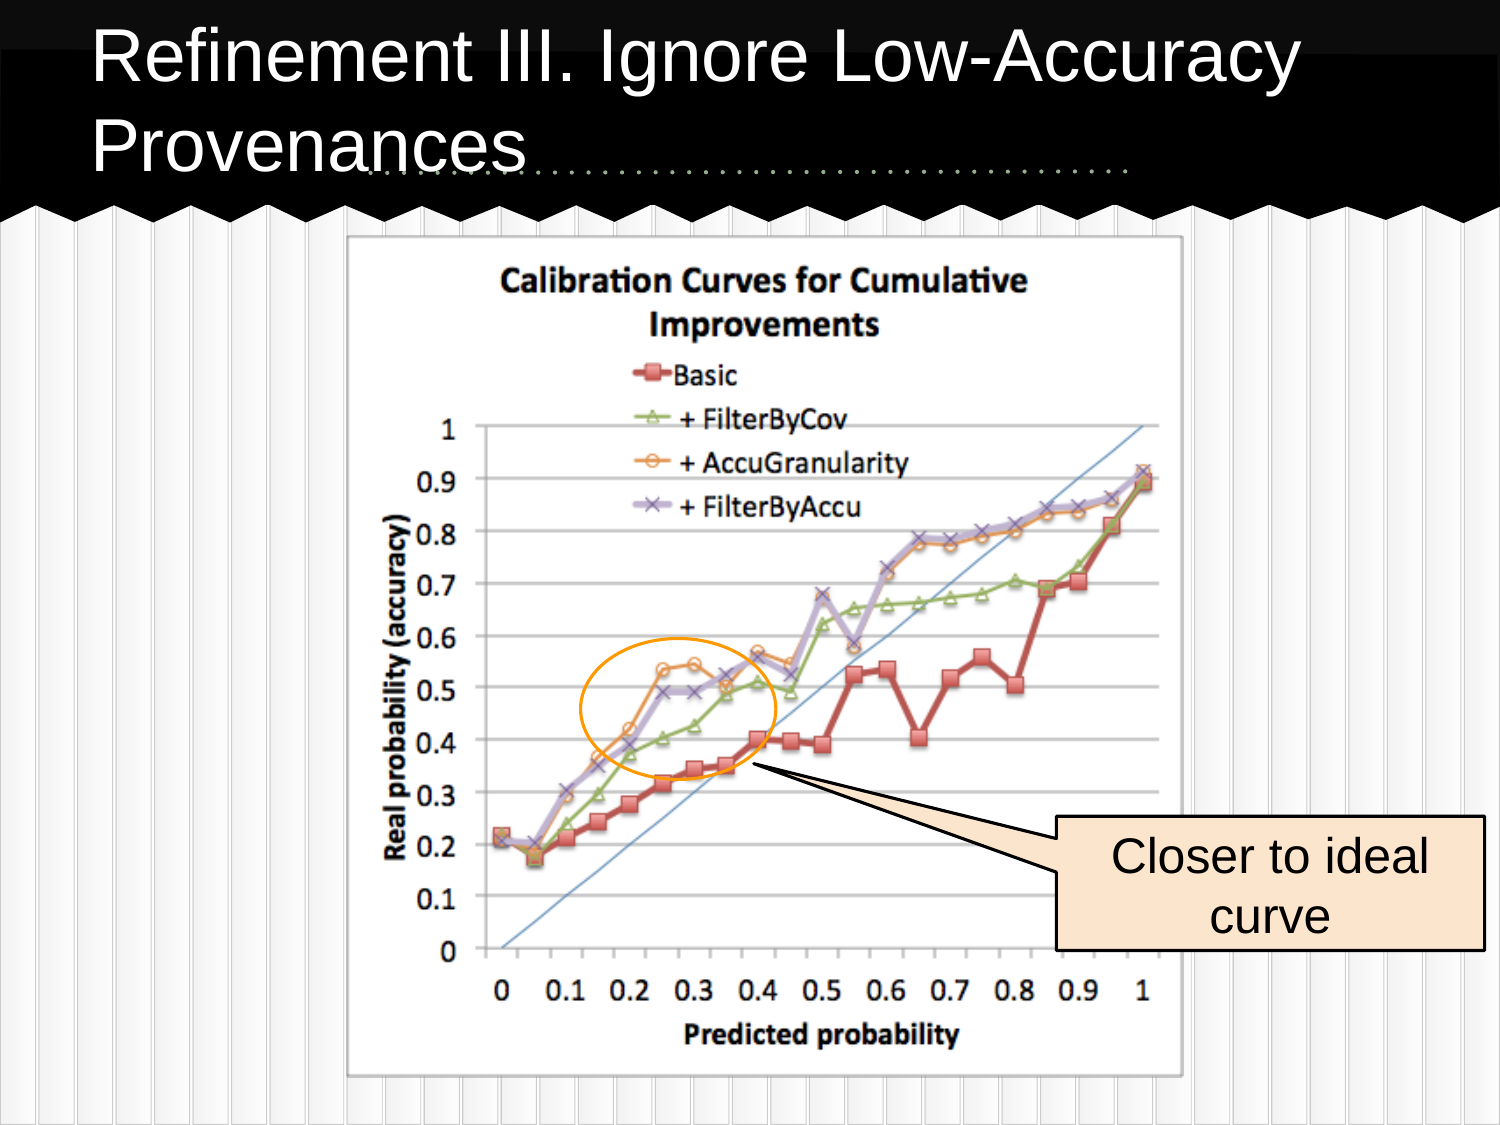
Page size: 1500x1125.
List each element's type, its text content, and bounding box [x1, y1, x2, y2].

text_box Closer to ideal curve [1190, 816, 1485, 951]
picture [346, 235, 1185, 1079]
title Refinement III. Ignore Low-Accuracy Provenances [75, 2, 1500, 191]
